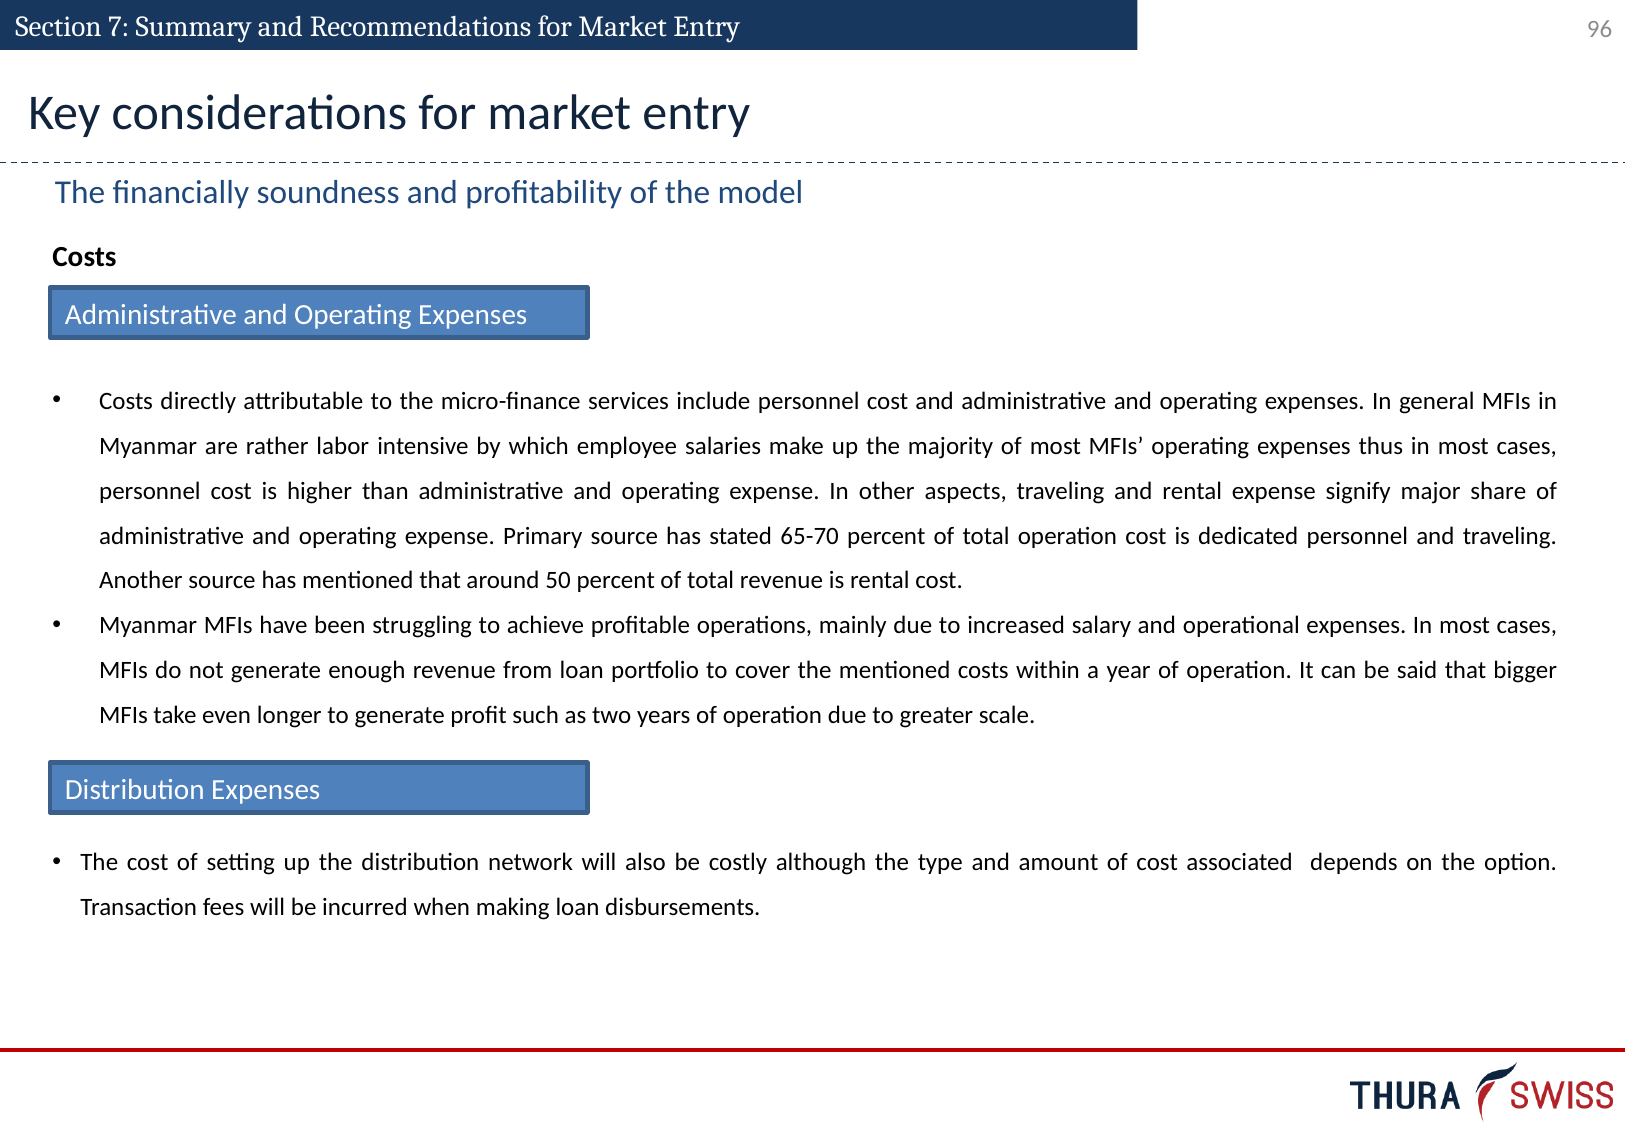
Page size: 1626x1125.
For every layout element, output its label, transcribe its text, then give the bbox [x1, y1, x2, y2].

text_box The financially soundness and profitability of the model [40, 162, 820, 218]
text_box Administrative and Operating Expenses [48, 285, 590, 340]
text_box Costs Costs directly attributable to the micro-finance services include personnel cost and administrative and operating expenses. In general MFIs in Myanmar are rather labor intensive by which employee salaries make up the majority of most MFIs’ operating expenses thus in most cases, personnel cost is higher than administrative and operating expense. In other aspects, traveling and rental expense signify major share of administrative and operating expense. Primary source has stated 65-70 percent of total operation cost is dedicated personnel and traveling. Another source has mentioned that around 50 percent of total revenue is rental cost. Myanmar MFIs have been struggling to achieve profitable operations, mainly due to increased salary and operational expenses. In most cases, MFIs do not generate enough revenue from loan portfolio to cover the mentioned costs within a year of operation. It can be said that bigger MFIs take even longer to generate profit such as two years of operation due to greater scale. The cost of setting up the distribution network will also be costly although the type and amount of cost associated depends on the option. Transaction fees will be incurred when making loan disbursements. [37, 224, 1575, 928]
text_box Key considerations for market entry [13, 71, 1263, 147]
text_box Distribution Expenses [48, 760, 590, 815]
picture [1350, 1062, 1613, 1123]
text_box Section 7: Summary and Recommendations for Market Entry [0, 0, 1138, 50]
